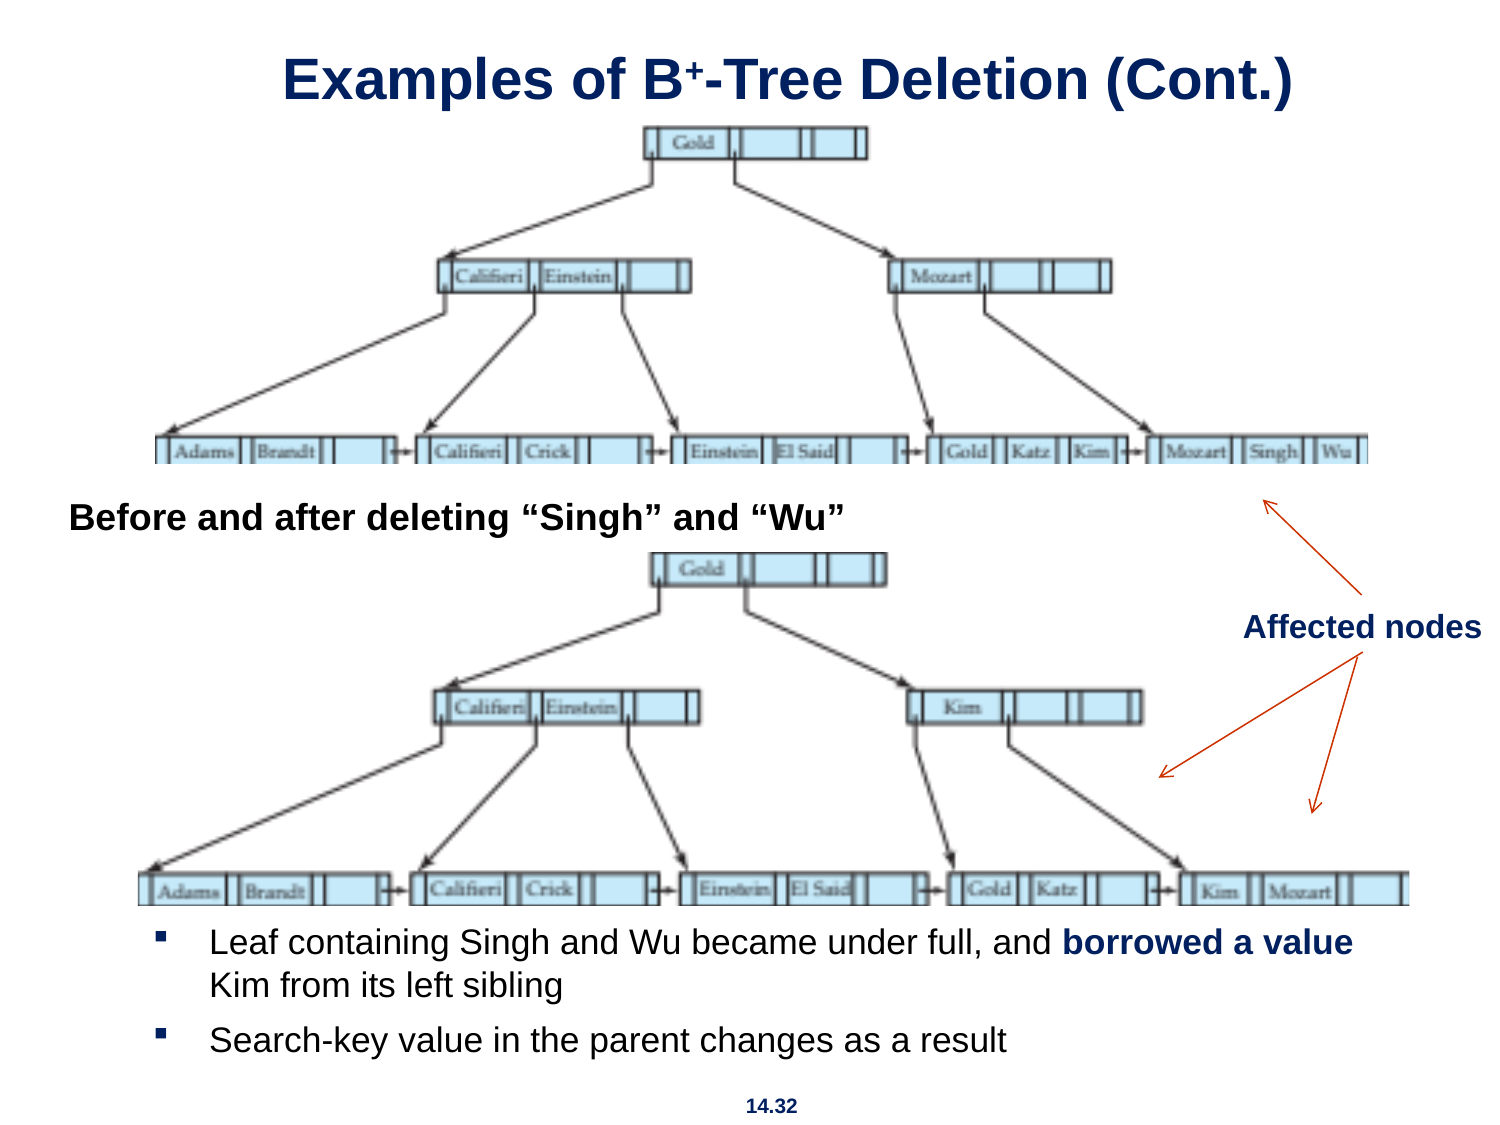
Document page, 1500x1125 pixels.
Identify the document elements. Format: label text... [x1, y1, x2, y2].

picture [154, 124, 1369, 465]
text_box [97, 911, 1386, 1100]
title Examples of B+-Tree Deletion (Cont.) [125, 18, 1452, 120]
text_box Affected nodes [1413, 597, 1498, 652]
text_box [1158, 652, 1363, 779]
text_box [1262, 499, 1362, 596]
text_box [1311, 656, 1358, 815]
picture [137, 551, 1410, 906]
text_box Before and after deleting “Singh” and “Wu” [0, 485, 915, 546]
